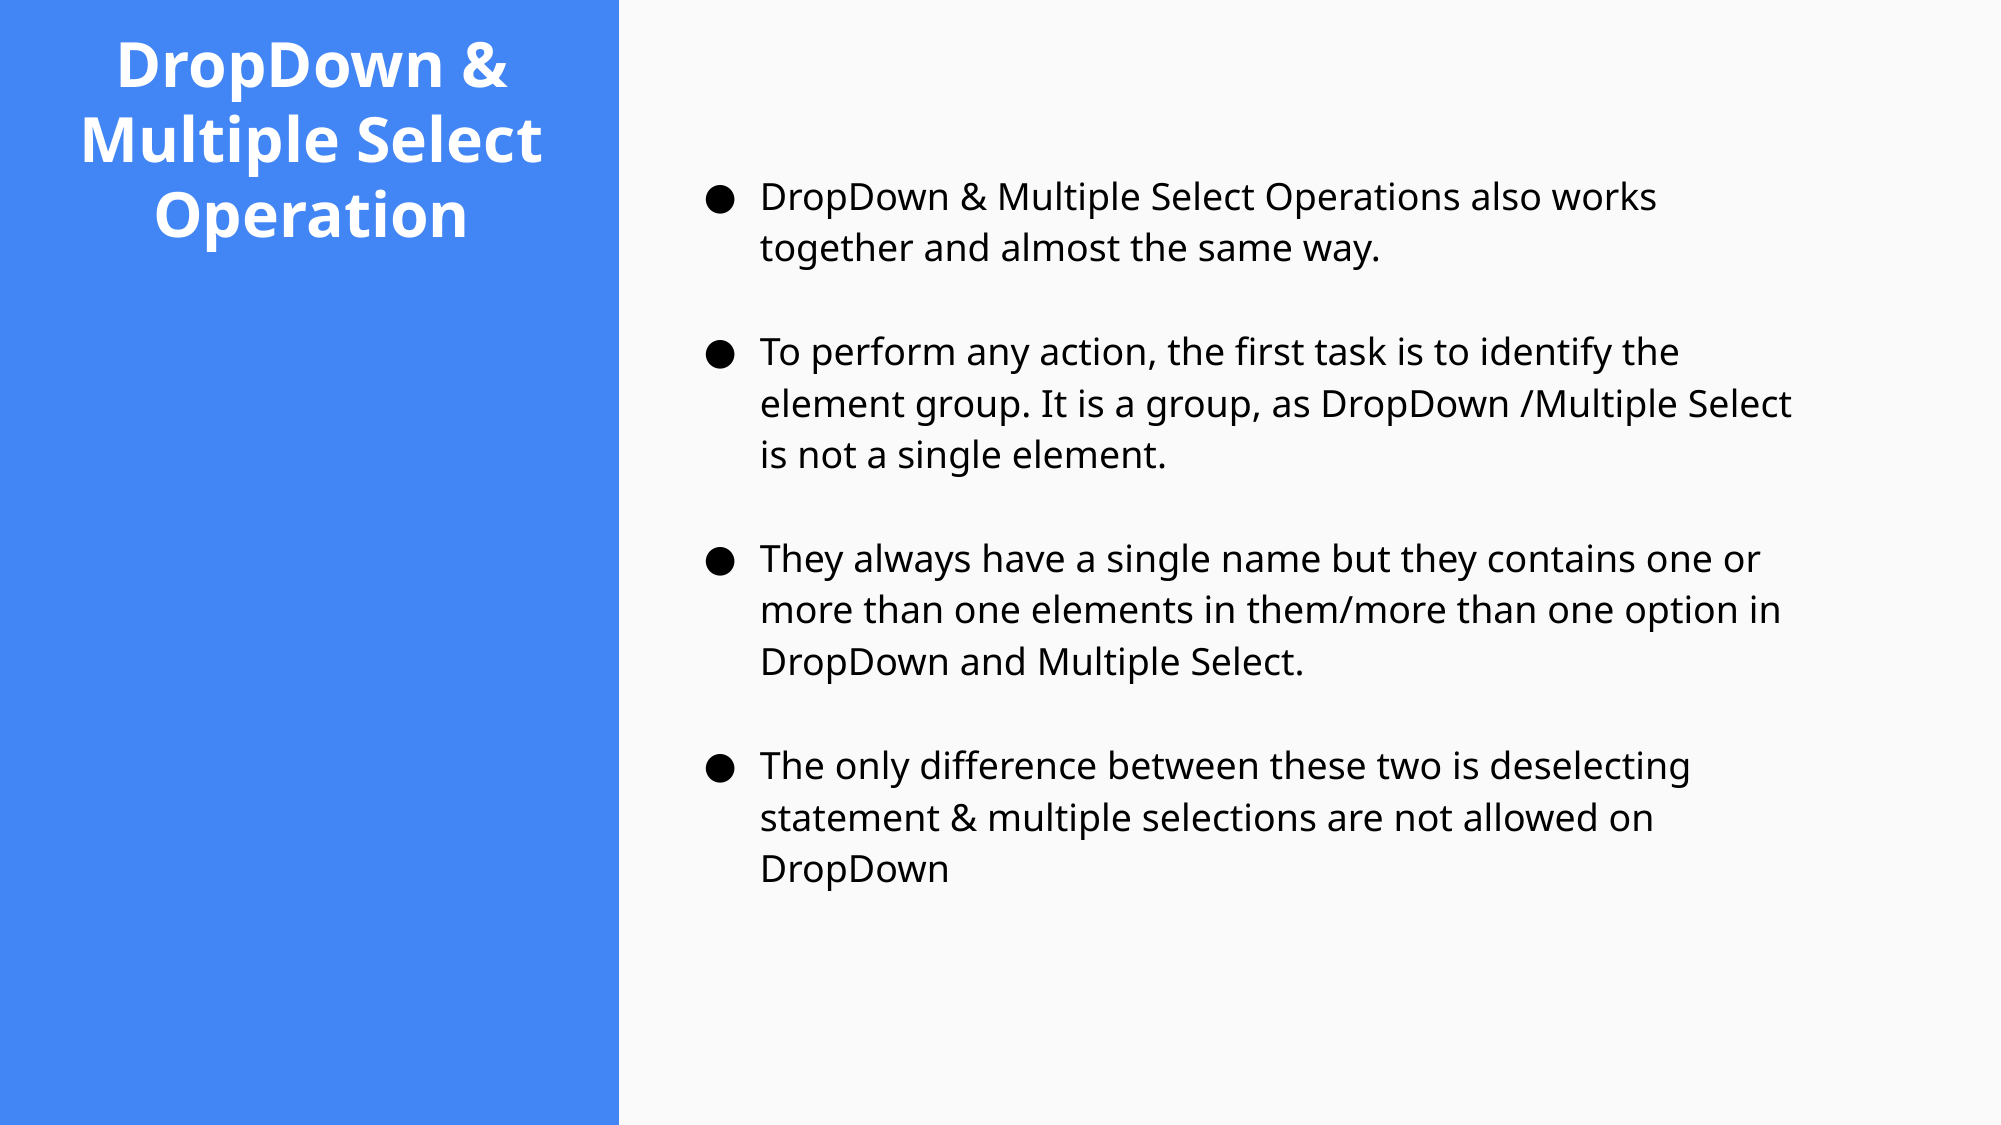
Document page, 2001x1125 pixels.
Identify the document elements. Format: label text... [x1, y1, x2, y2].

text_box DropDown & Multiple Select Operations also works together and almost the same way. To perform any action, the first task is to identify the element group. It is a group, as DropDown /Multiple Select is not a single element. They always have a single name but they contains one or more than one elements in them/more than one option in DropDown and Multiple Select. The only difference between these two is deselecting statement & multiple selections are not allowed on DropDown [670, 146, 1830, 962]
title DropDown & Multiple Select Operation [12, 0, 611, 265]
